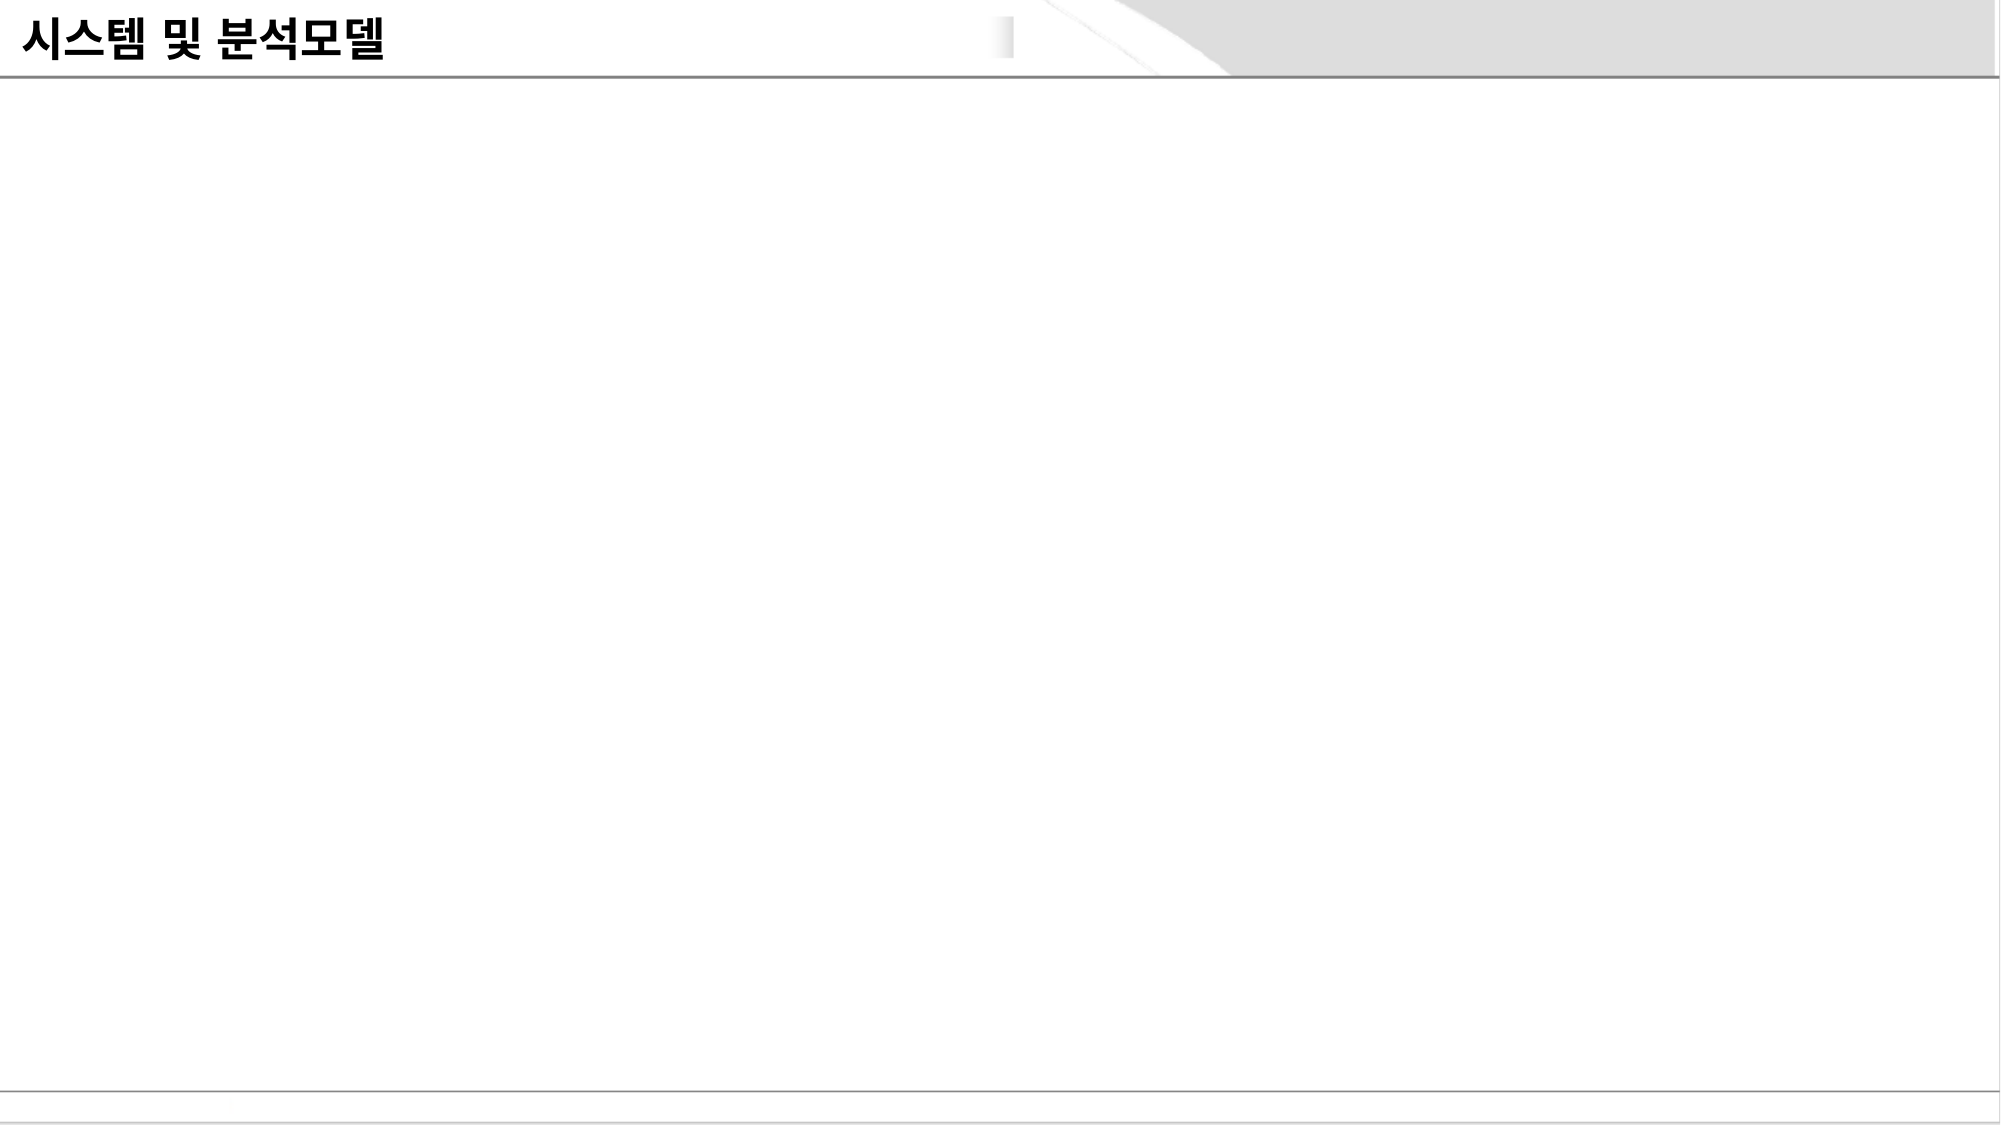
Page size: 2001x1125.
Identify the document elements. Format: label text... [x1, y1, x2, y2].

title 시스템 및 분석모델 [6, 2, 910, 75]
picture [0, 0, 2001, 1125]
